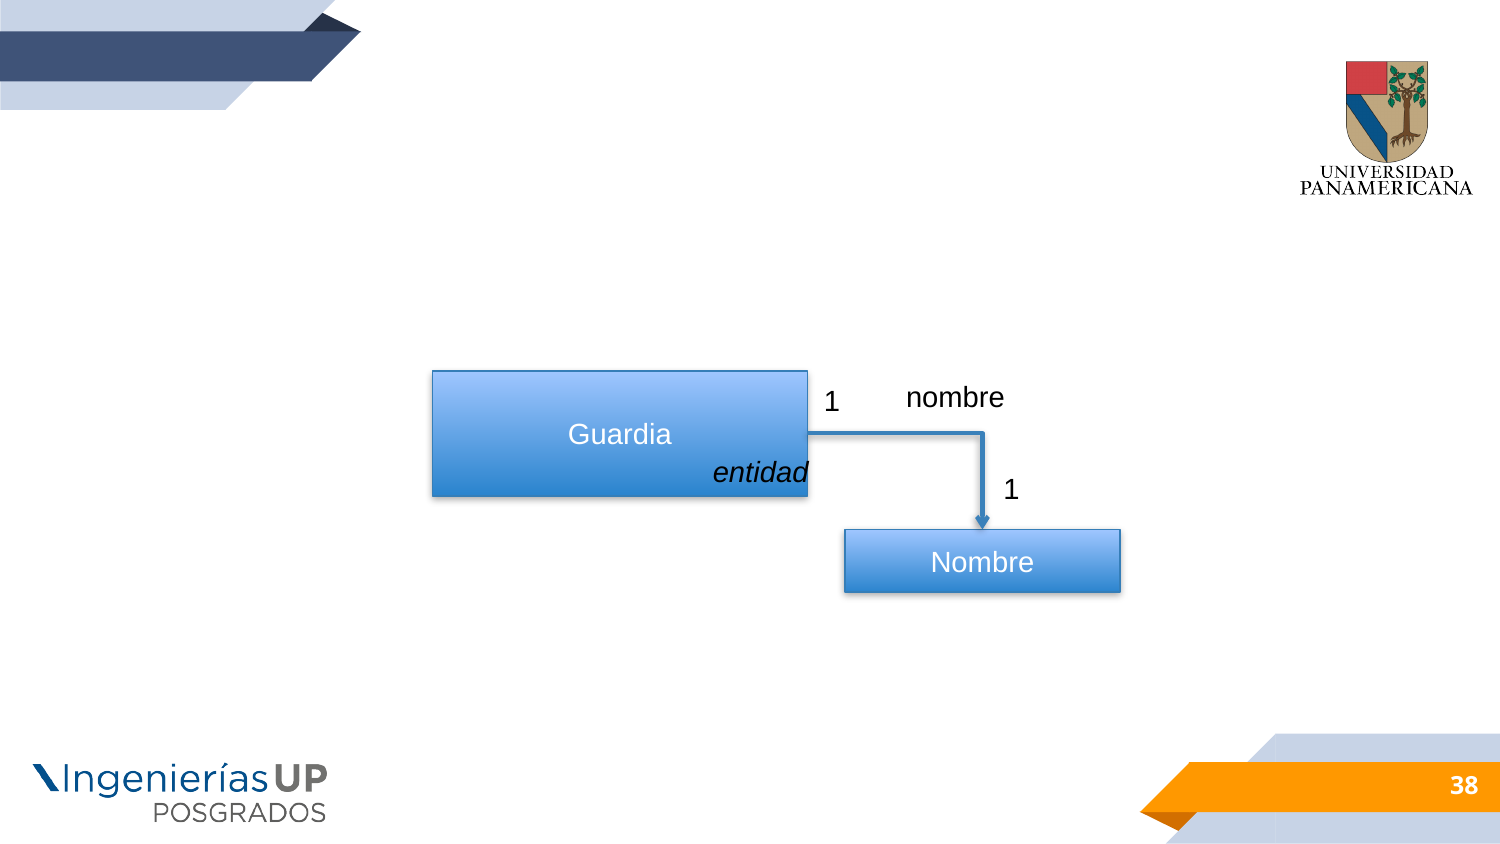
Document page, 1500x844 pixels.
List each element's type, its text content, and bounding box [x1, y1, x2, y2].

text_box Nombre [844, 529, 1121, 593]
picture [1286, 44, 1490, 210]
slide_number 38 [1249, 760, 1494, 813]
text_box entidad [698, 445, 802, 496]
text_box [807, 433, 983, 530]
picture [15, 737, 344, 844]
text_box 1 [988, 462, 1035, 513]
text_box Guardia [432, 370, 808, 497]
text_box 1 [809, 374, 856, 425]
text_box nombre [891, 370, 1020, 421]
